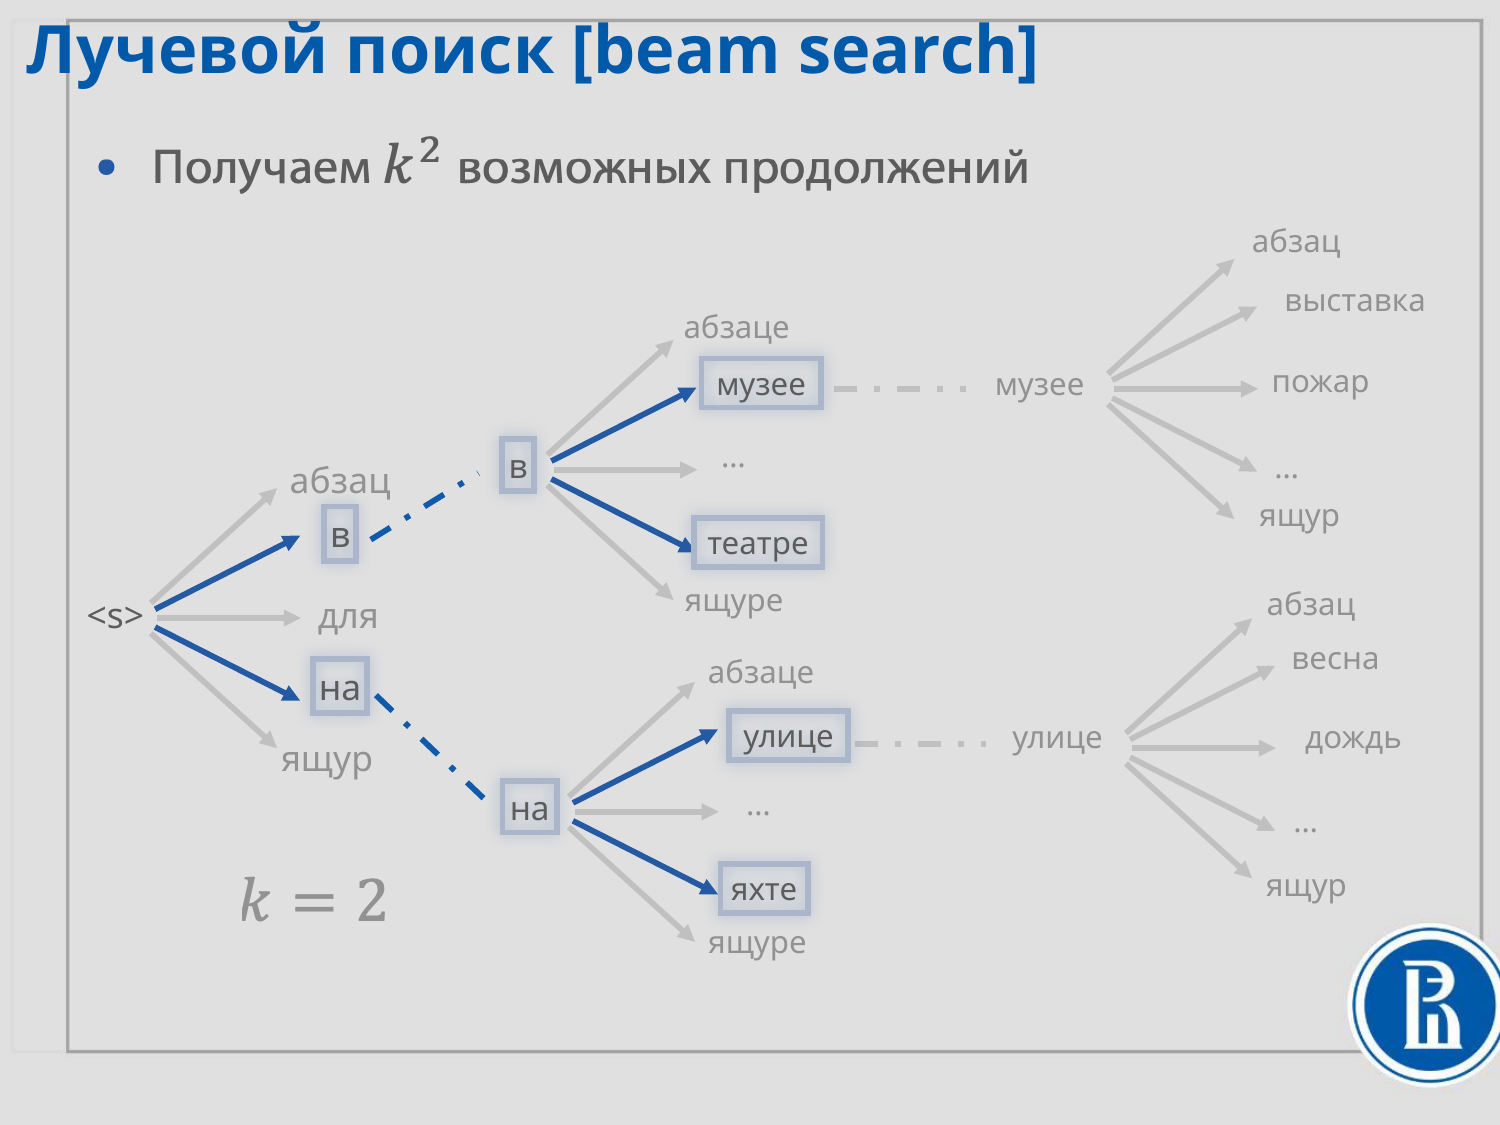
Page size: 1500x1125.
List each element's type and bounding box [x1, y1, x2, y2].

text_box [312, 658, 368, 713]
text_box [546, 478, 823, 623]
text_box [242, 858, 394, 934]
text_box [88, 121, 1486, 198]
picture [0, 98, 1500, 1125]
text_box [310, 587, 387, 642]
text_box [980, 358, 1100, 408]
text_box [80, 487, 489, 804]
text_box [998, 711, 1118, 761]
text_box [1267, 274, 1443, 324]
text_box [1278, 633, 1393, 683]
text_box [0, 0, 1500, 98]
text_box [502, 781, 558, 833]
text_box [502, 439, 535, 491]
text_box [1247, 441, 1353, 539]
text_box [737, 777, 779, 827]
text_box [713, 429, 754, 479]
text_box [720, 863, 808, 913]
text_box [282, 452, 479, 561]
text_box [1288, 711, 1419, 761]
text_box [729, 710, 849, 760]
text_box [1238, 215, 1354, 265]
text_box [1125, 756, 1276, 879]
text_box [1254, 858, 1359, 908]
text_box [568, 820, 821, 966]
text_box [546, 301, 805, 462]
text_box [1125, 578, 1369, 740]
text_box [1107, 258, 1385, 520]
text_box [568, 646, 830, 804]
text_box [701, 358, 821, 408]
text_box [1285, 795, 1327, 845]
